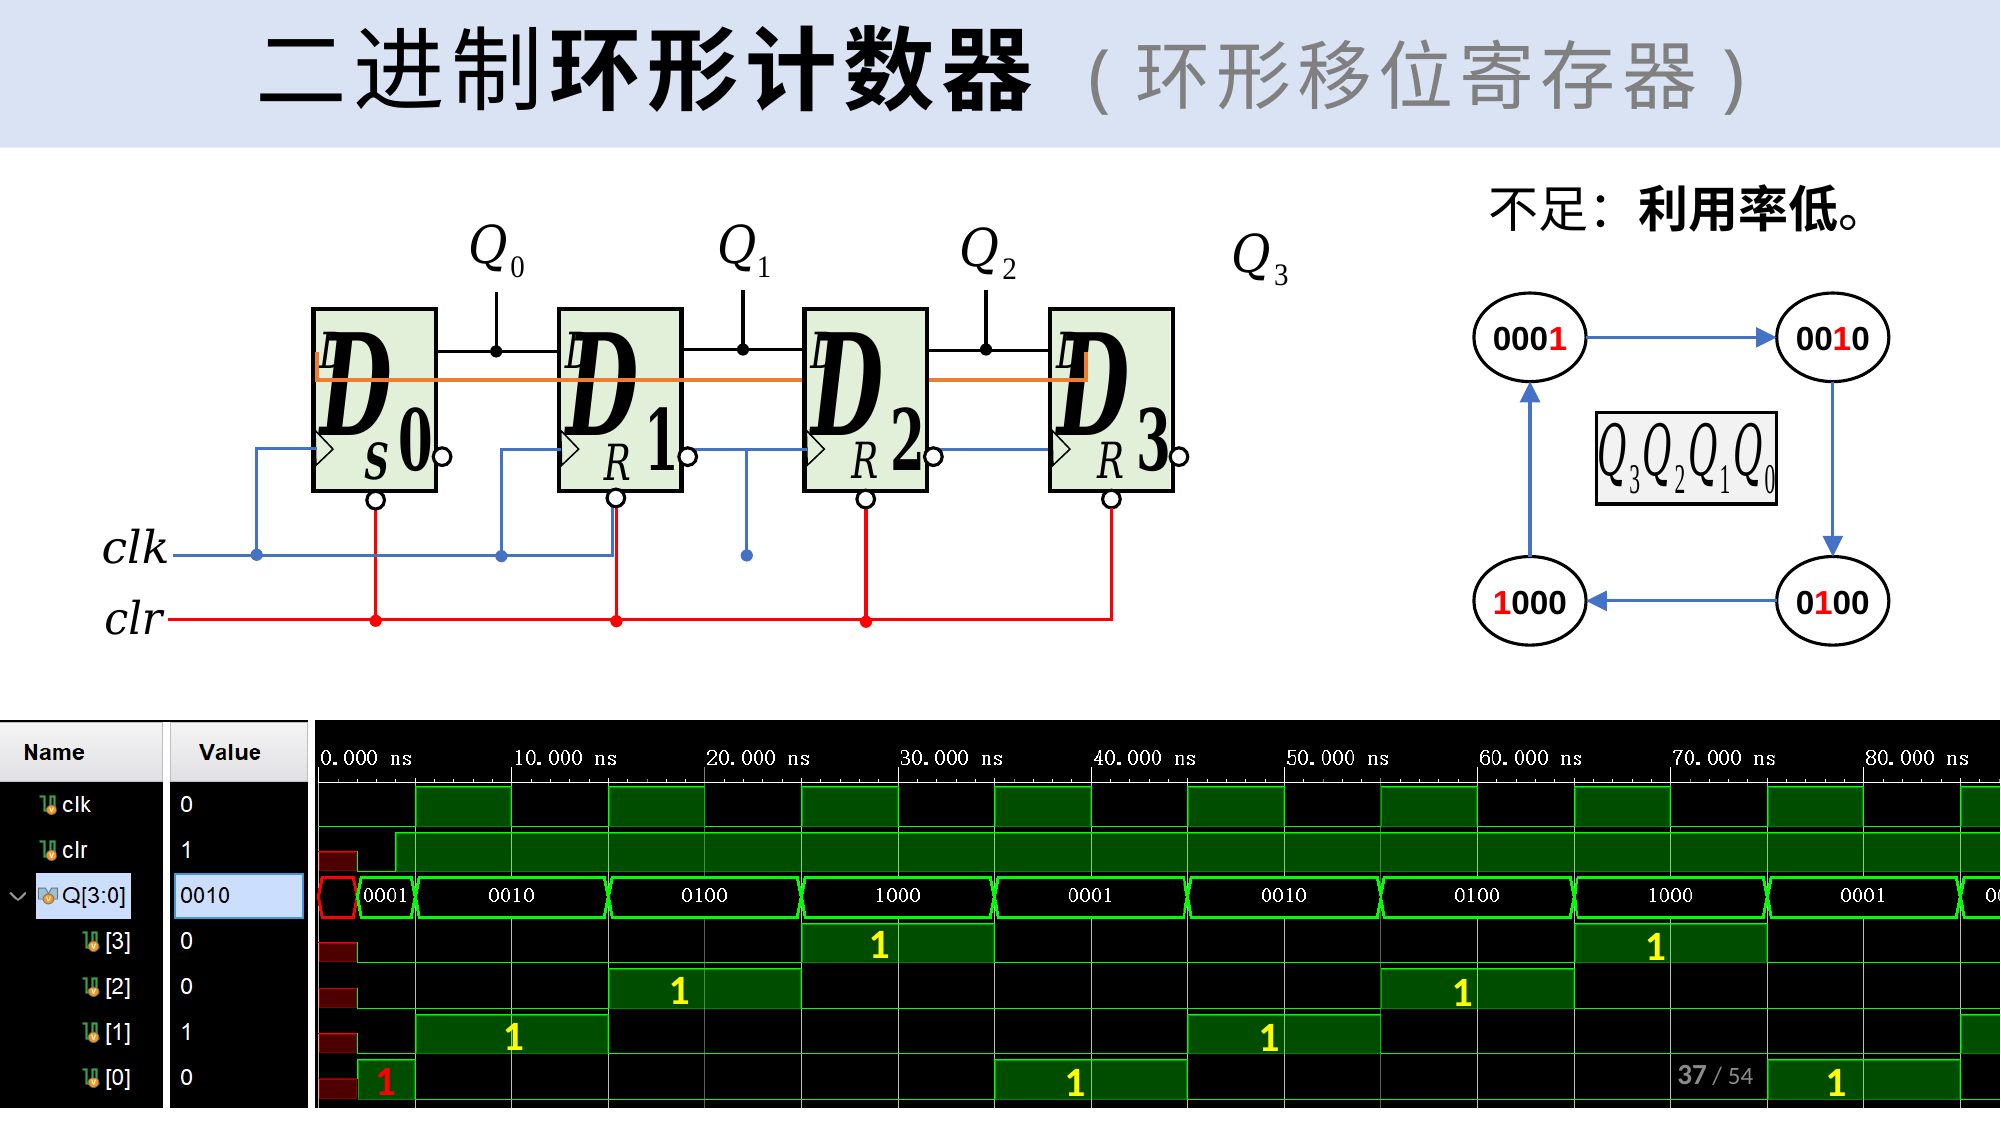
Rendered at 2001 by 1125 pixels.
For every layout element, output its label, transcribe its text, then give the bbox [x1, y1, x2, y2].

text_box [1473, 292, 1889, 646]
text_box 不足：利用率低。 [1473, 170, 1904, 245]
title 二进制环形计数器 (环形移位寄存器) [0, 0, 2000, 148]
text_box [0, 720, 2000, 1113]
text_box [101, 218, 1289, 646]
